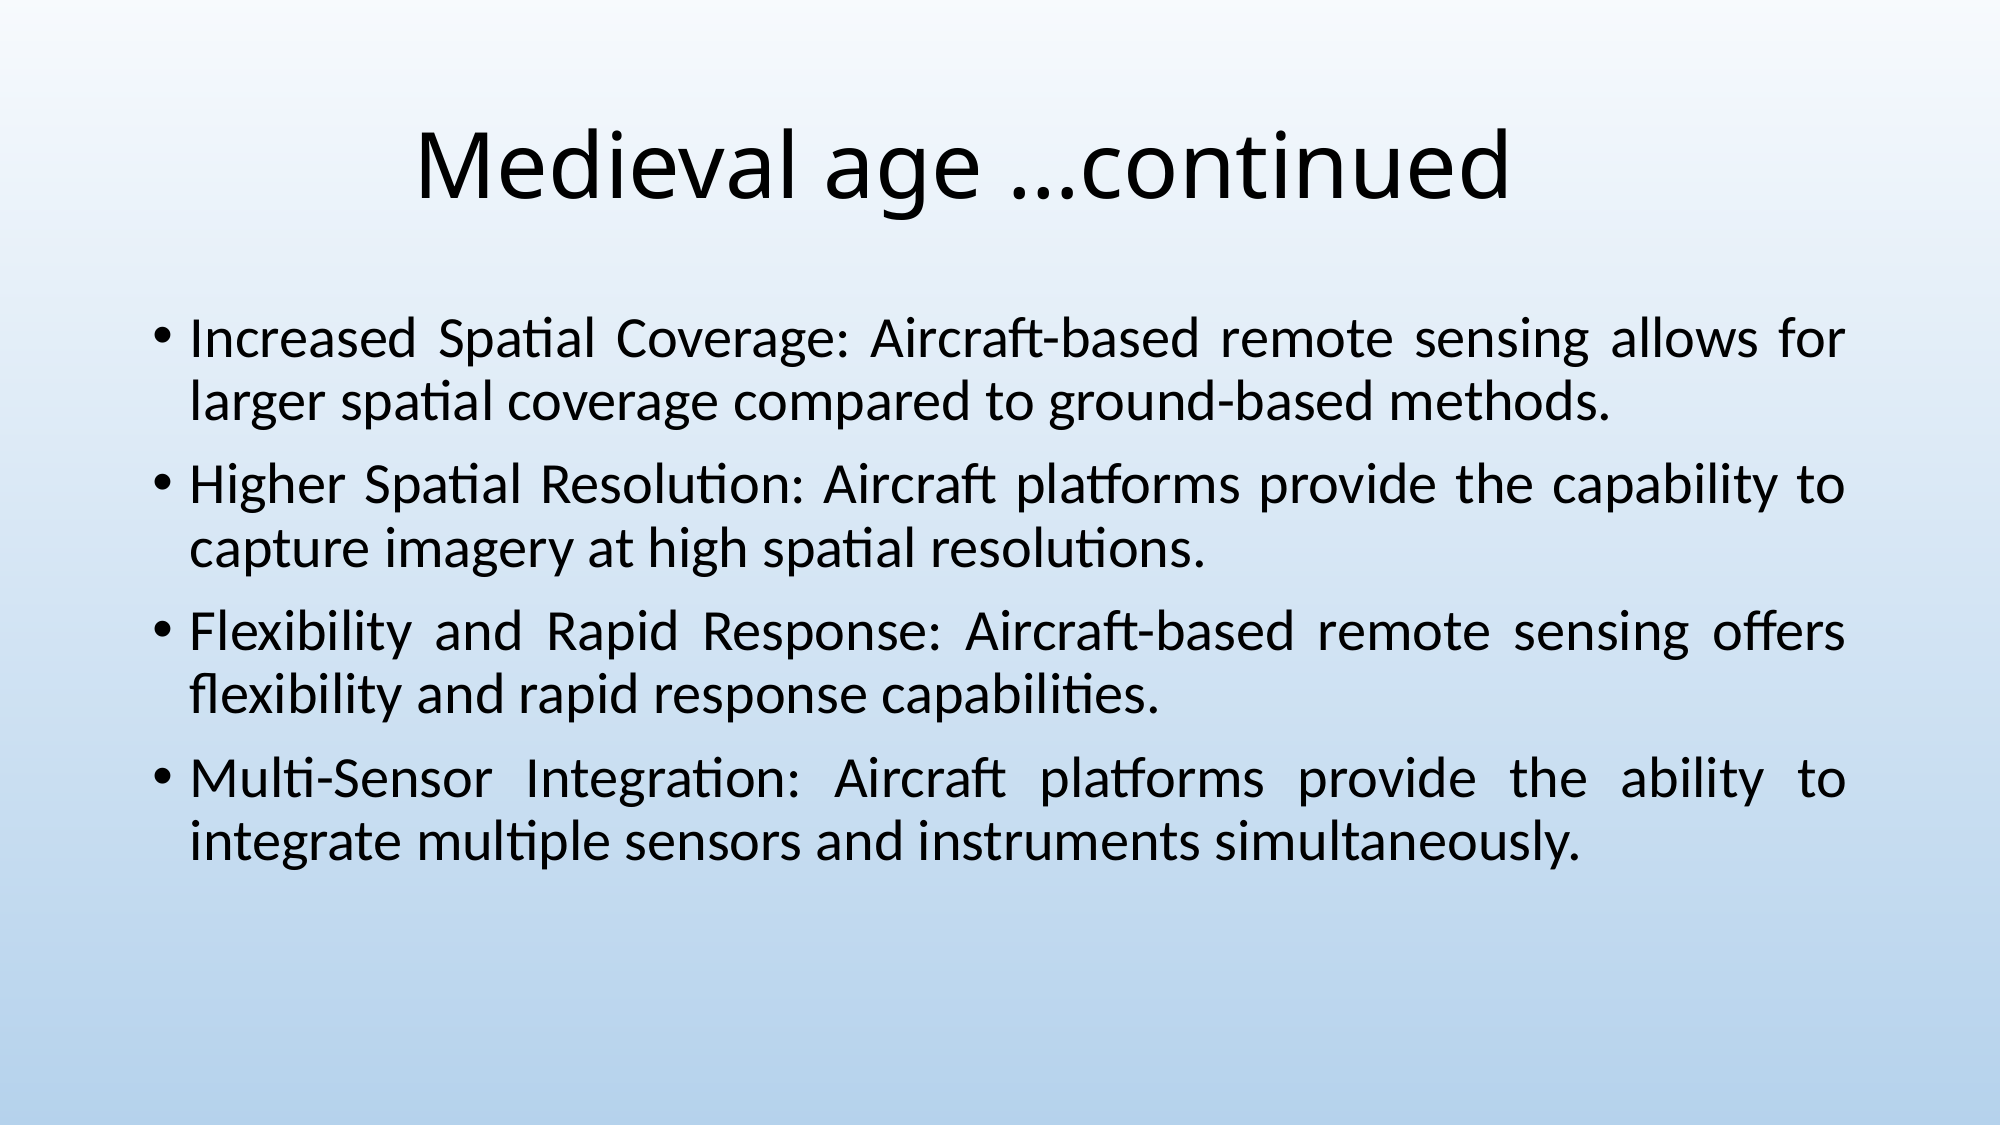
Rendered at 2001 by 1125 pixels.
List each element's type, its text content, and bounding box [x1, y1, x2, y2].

list Increased Spatial Coverage: Aircraft-based remote sensing allows for larger spatial coverage compared to ground-based methods. Higher Spatial Resolution: Aircraft platforms provide the capability to capture imagery at high spatial resolutions. Flexibility and Rapid Response: Aircraft-based remote sensing offers flexibility and rapid response capabilities. Multi-Sensor Integration: Aircraft platforms provide the ability to integrate multiple sensors and instruments simultaneously. [137, 299, 1863, 1014]
title Medieval age …continued [137, 59, 1863, 278]
